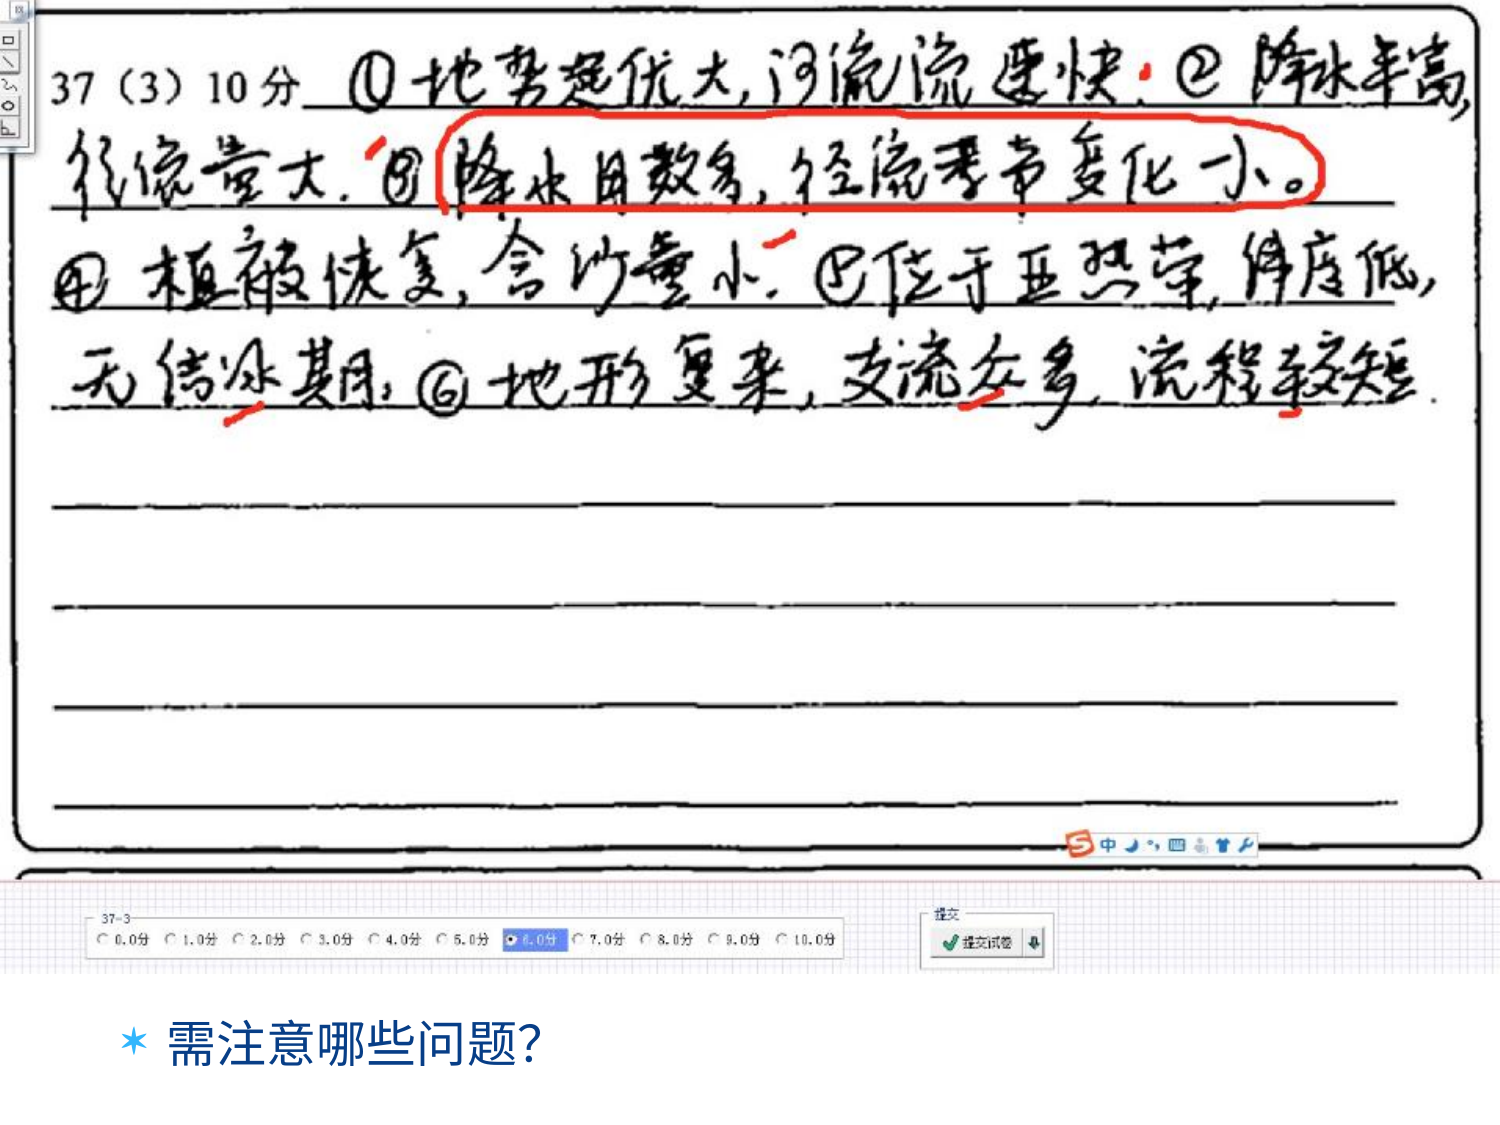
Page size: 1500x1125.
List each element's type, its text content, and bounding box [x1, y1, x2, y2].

list 需注意哪些问题？ [106, 1004, 1288, 1108]
picture [0, 0, 1500, 974]
